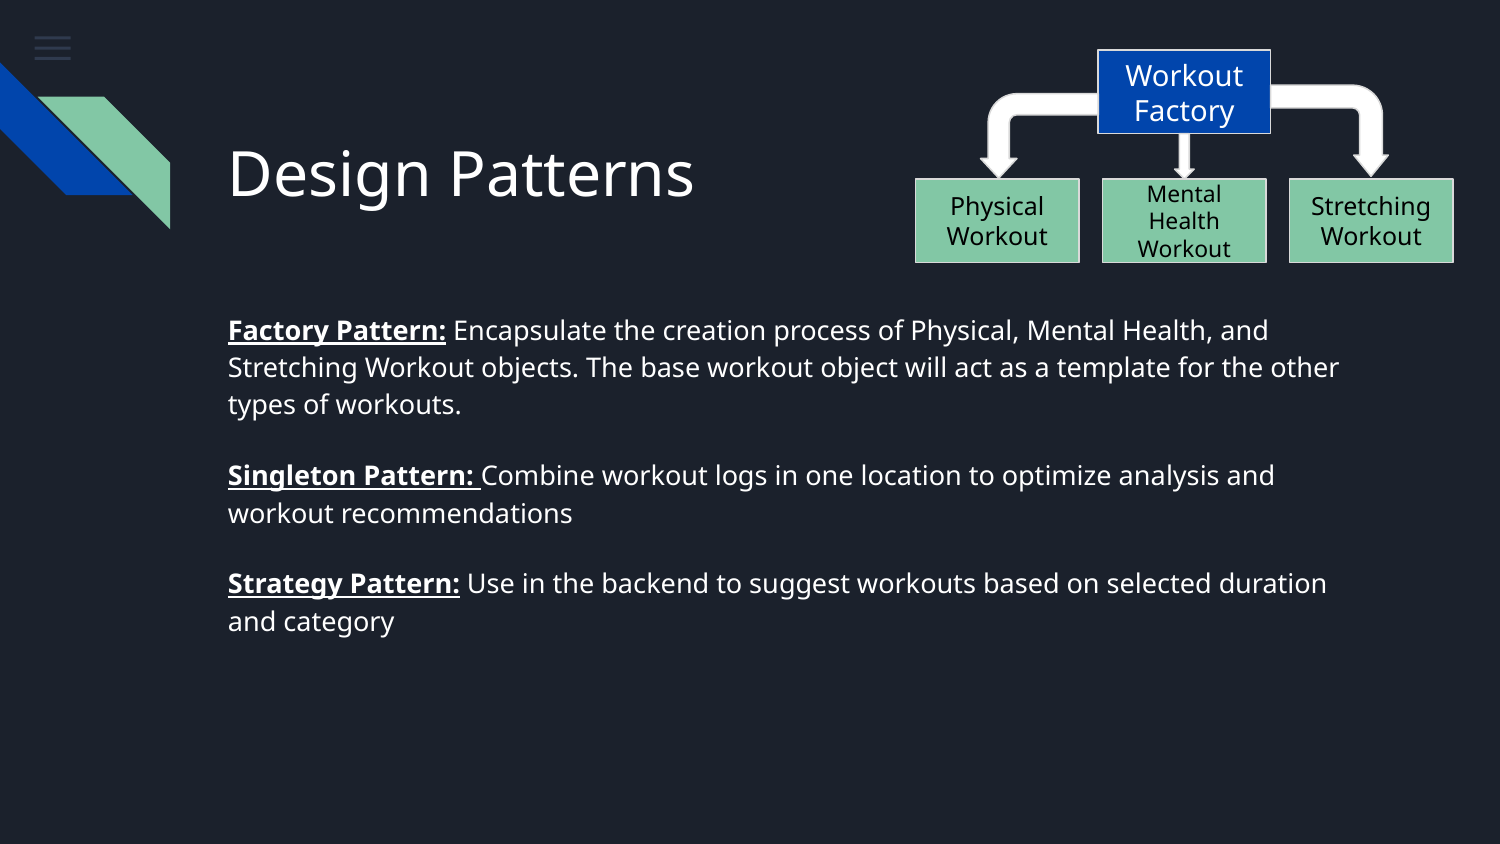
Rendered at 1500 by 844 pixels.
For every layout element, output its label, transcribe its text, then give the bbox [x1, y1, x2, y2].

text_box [915, 49, 1454, 263]
list Factory Pattern: Encapsulate the creation process of Physical, Mental Health, and Stretching Workout objects. The base workout object will act as a template for the other types of workouts. Singleton Pattern: Combine workout logs in one location to optimize analysis and workout recommendations Strategy Pattern: Use in the backend to suggest workouts based on selected duration and category [212, 293, 1368, 772]
title Design Patterns [212, 118, 910, 229]
